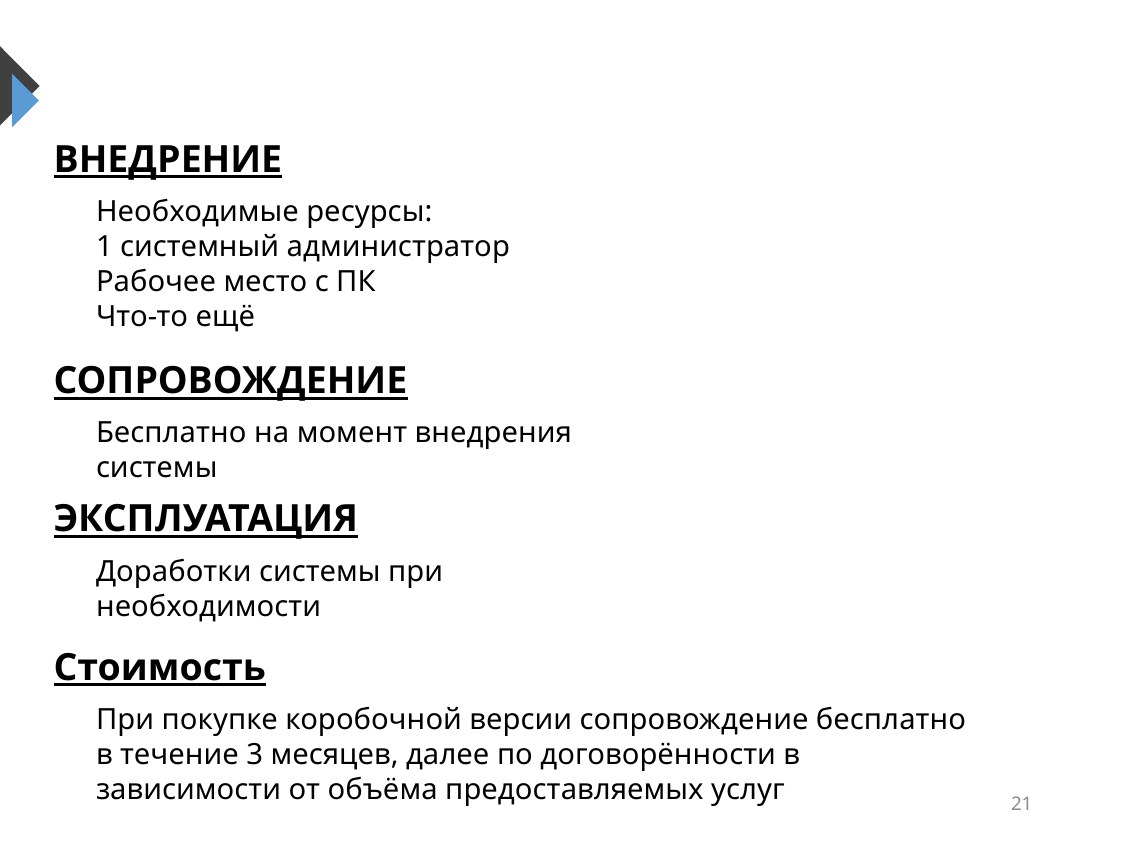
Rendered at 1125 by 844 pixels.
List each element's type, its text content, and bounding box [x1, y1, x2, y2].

text_box Бесплатно на момент внедрения системы [81, 406, 647, 491]
text_box Стоимость [38, 635, 604, 695]
text_box ВНЕДРЕНИЕ [38, 127, 604, 187]
text_box При покупке коробочной версии сопровождение бесплатно в течение 3 месяцев, далее по договорённости в зависимости от объёма предоставляемых услуг [81, 692, 1002, 813]
text_box [0, 46, 40, 126]
slide_number 21 [794, 782, 1048, 827]
text_box [12, 73, 39, 128]
text_box СОПРОВОЖДЕНИЕ [38, 348, 604, 409]
text_box ЭКСПЛУАТАЦИЯ [38, 486, 604, 547]
text_box Доработки системы при необходимости [81, 544, 647, 630]
text_box Необходимые ресурсы: 1 системный администратор Рабочее место с ПК Что-то ещё [81, 184, 647, 340]
